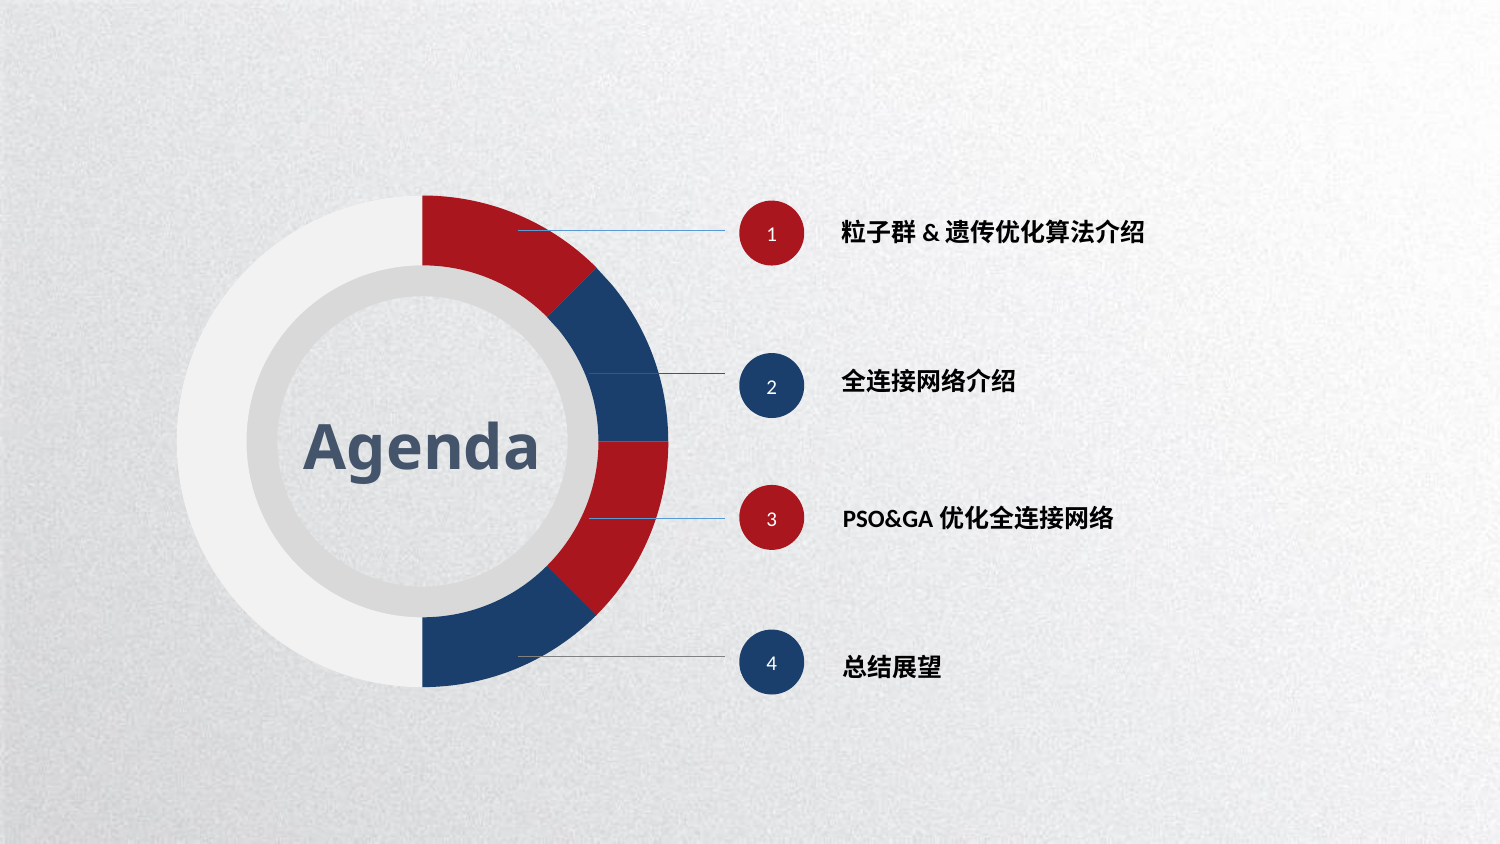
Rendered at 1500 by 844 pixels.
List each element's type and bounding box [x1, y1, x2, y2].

picture [0, 0, 1500, 844]
text_box [176, 195, 1324, 695]
